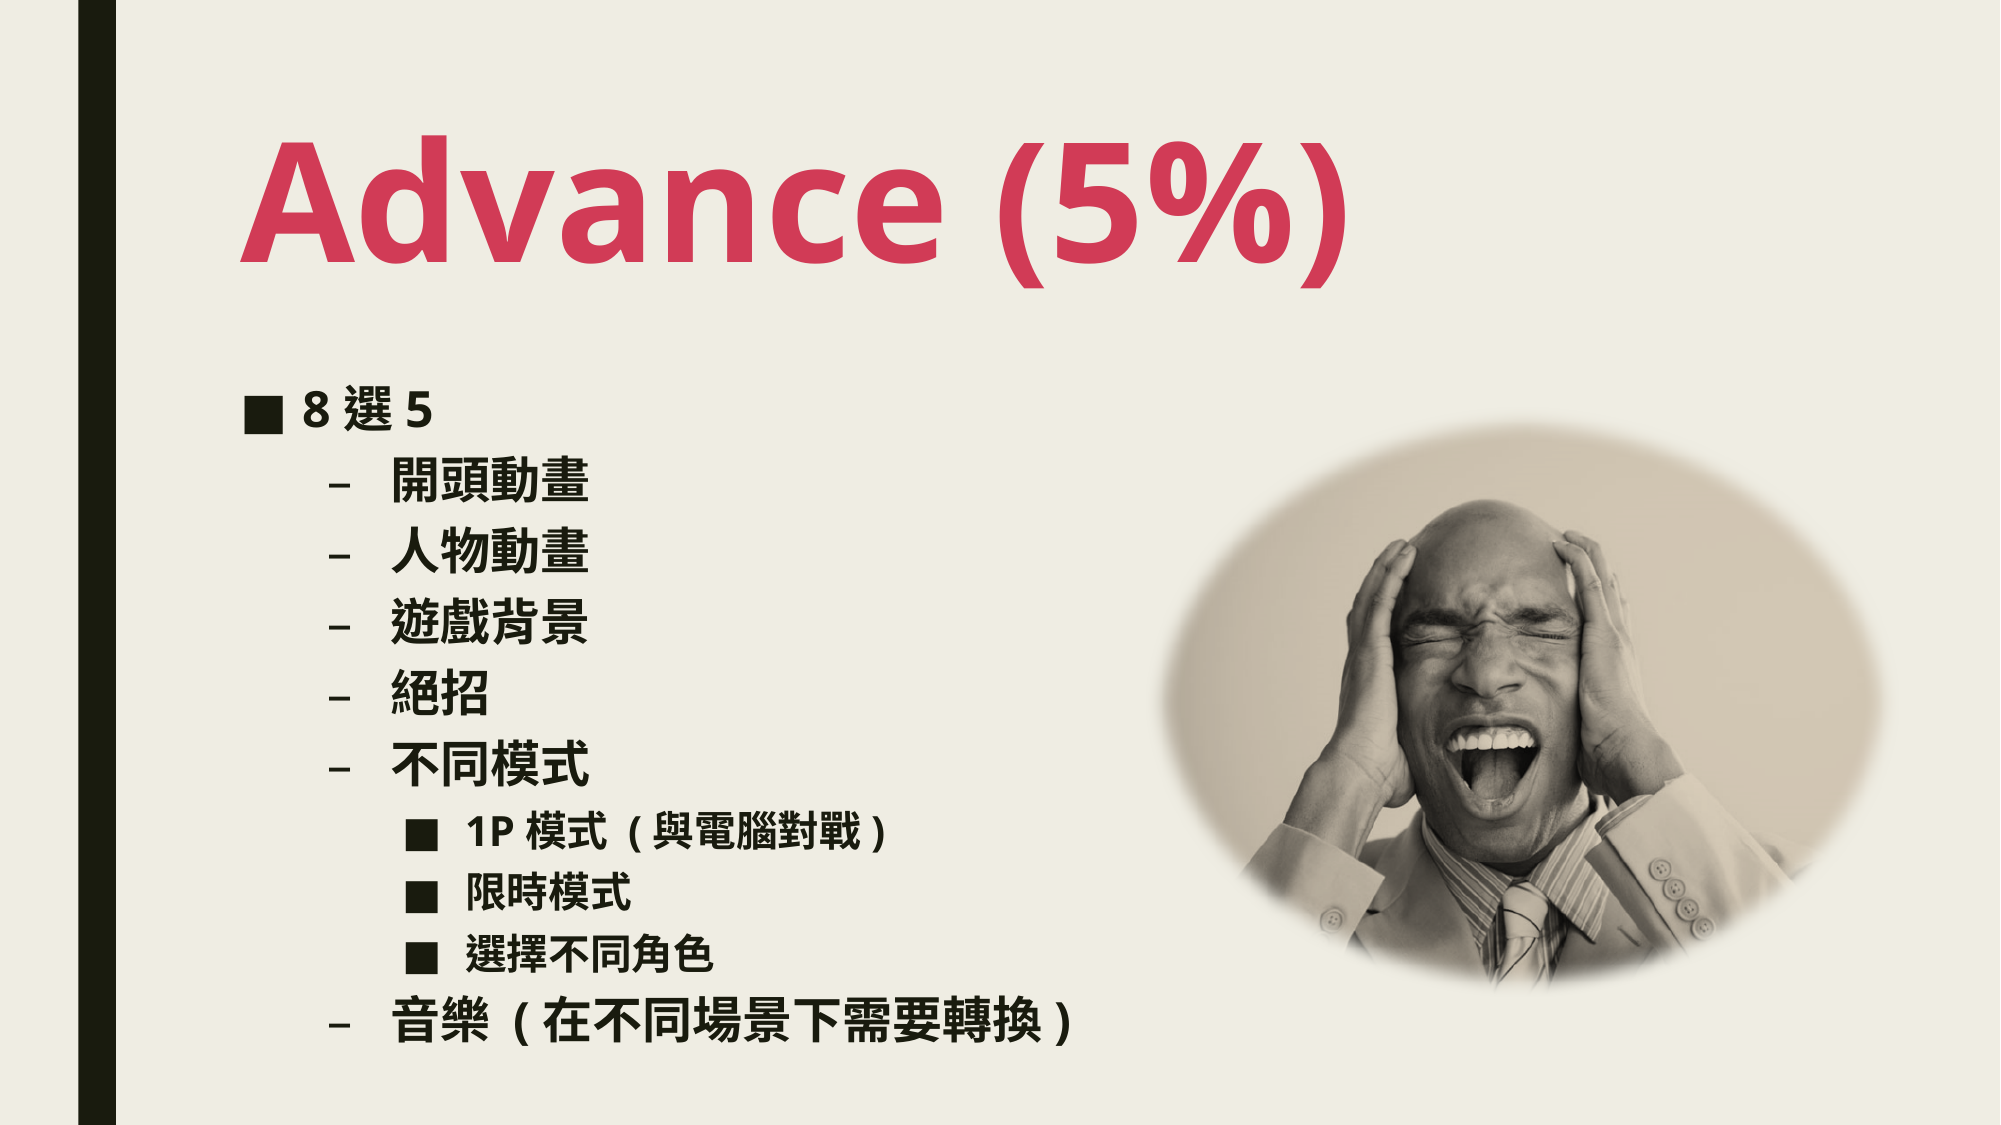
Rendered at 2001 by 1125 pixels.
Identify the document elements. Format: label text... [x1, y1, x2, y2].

list 8選5 開頭動畫 人物動畫 遊戲背景 絕招 不同模式 1P模式 (與電腦對戰) 限時模式 選擇不同角色 音樂 (在不同場景下需要轉換) [225, 375, 1800, 1102]
picture [1145, 406, 1899, 998]
title Advance (5%) [225, 112, 1800, 357]
